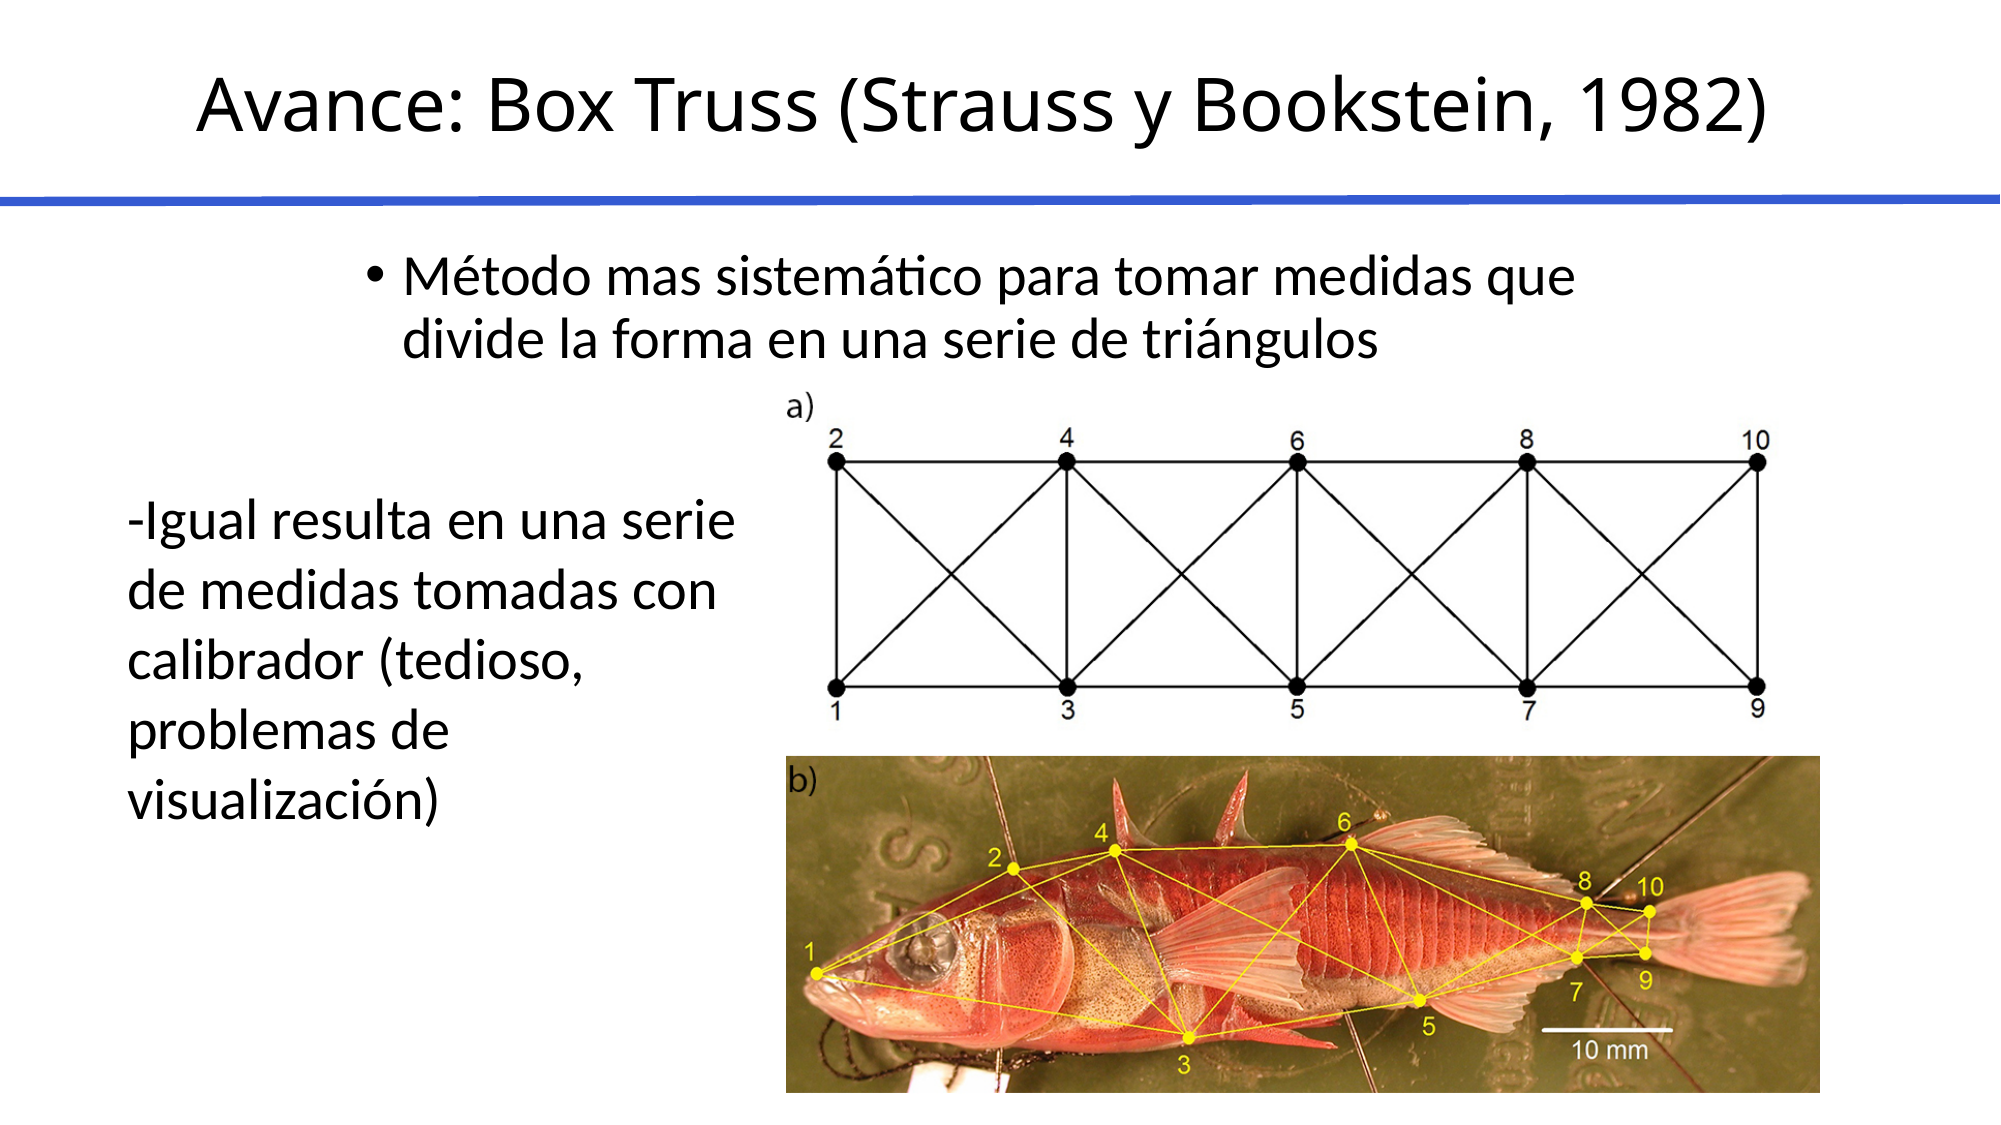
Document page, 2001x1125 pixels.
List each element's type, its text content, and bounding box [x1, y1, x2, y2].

text_box -Igual resulta en una serie de medidas tomadas con calibrador (tedioso, problemas de visualización) [112, 473, 786, 839]
title Avance: Box Truss (Strauss y Bookstein, 1982) [181, 50, 1841, 164]
list Método mas sistemático para tomar medidas que divide la forma en una serie de triángulos [350, 237, 1663, 469]
picture [786, 391, 1820, 1094]
